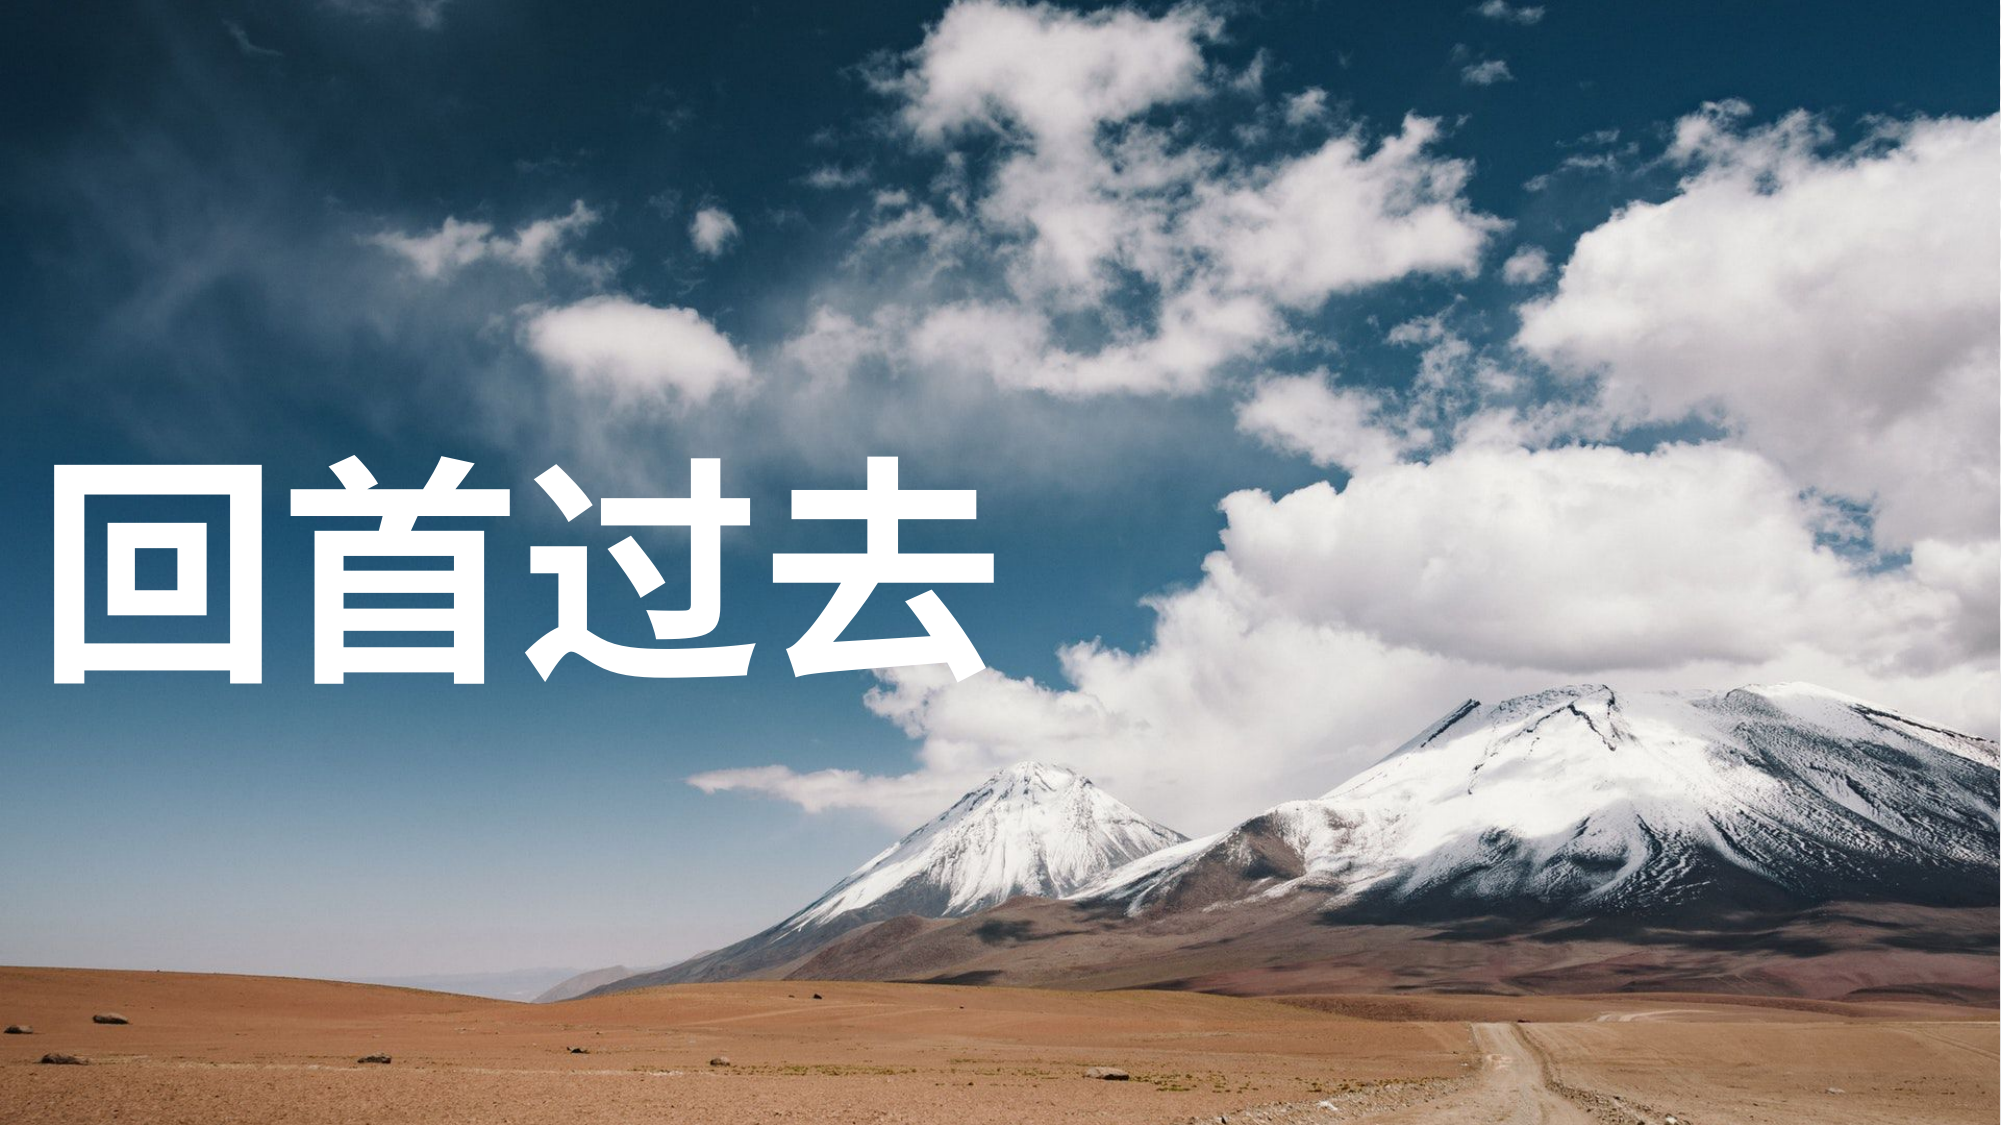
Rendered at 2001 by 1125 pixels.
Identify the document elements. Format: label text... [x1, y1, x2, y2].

text_box 回首过去 [0, 413, 1521, 718]
text_box [0, 0, 2000, 1125]
